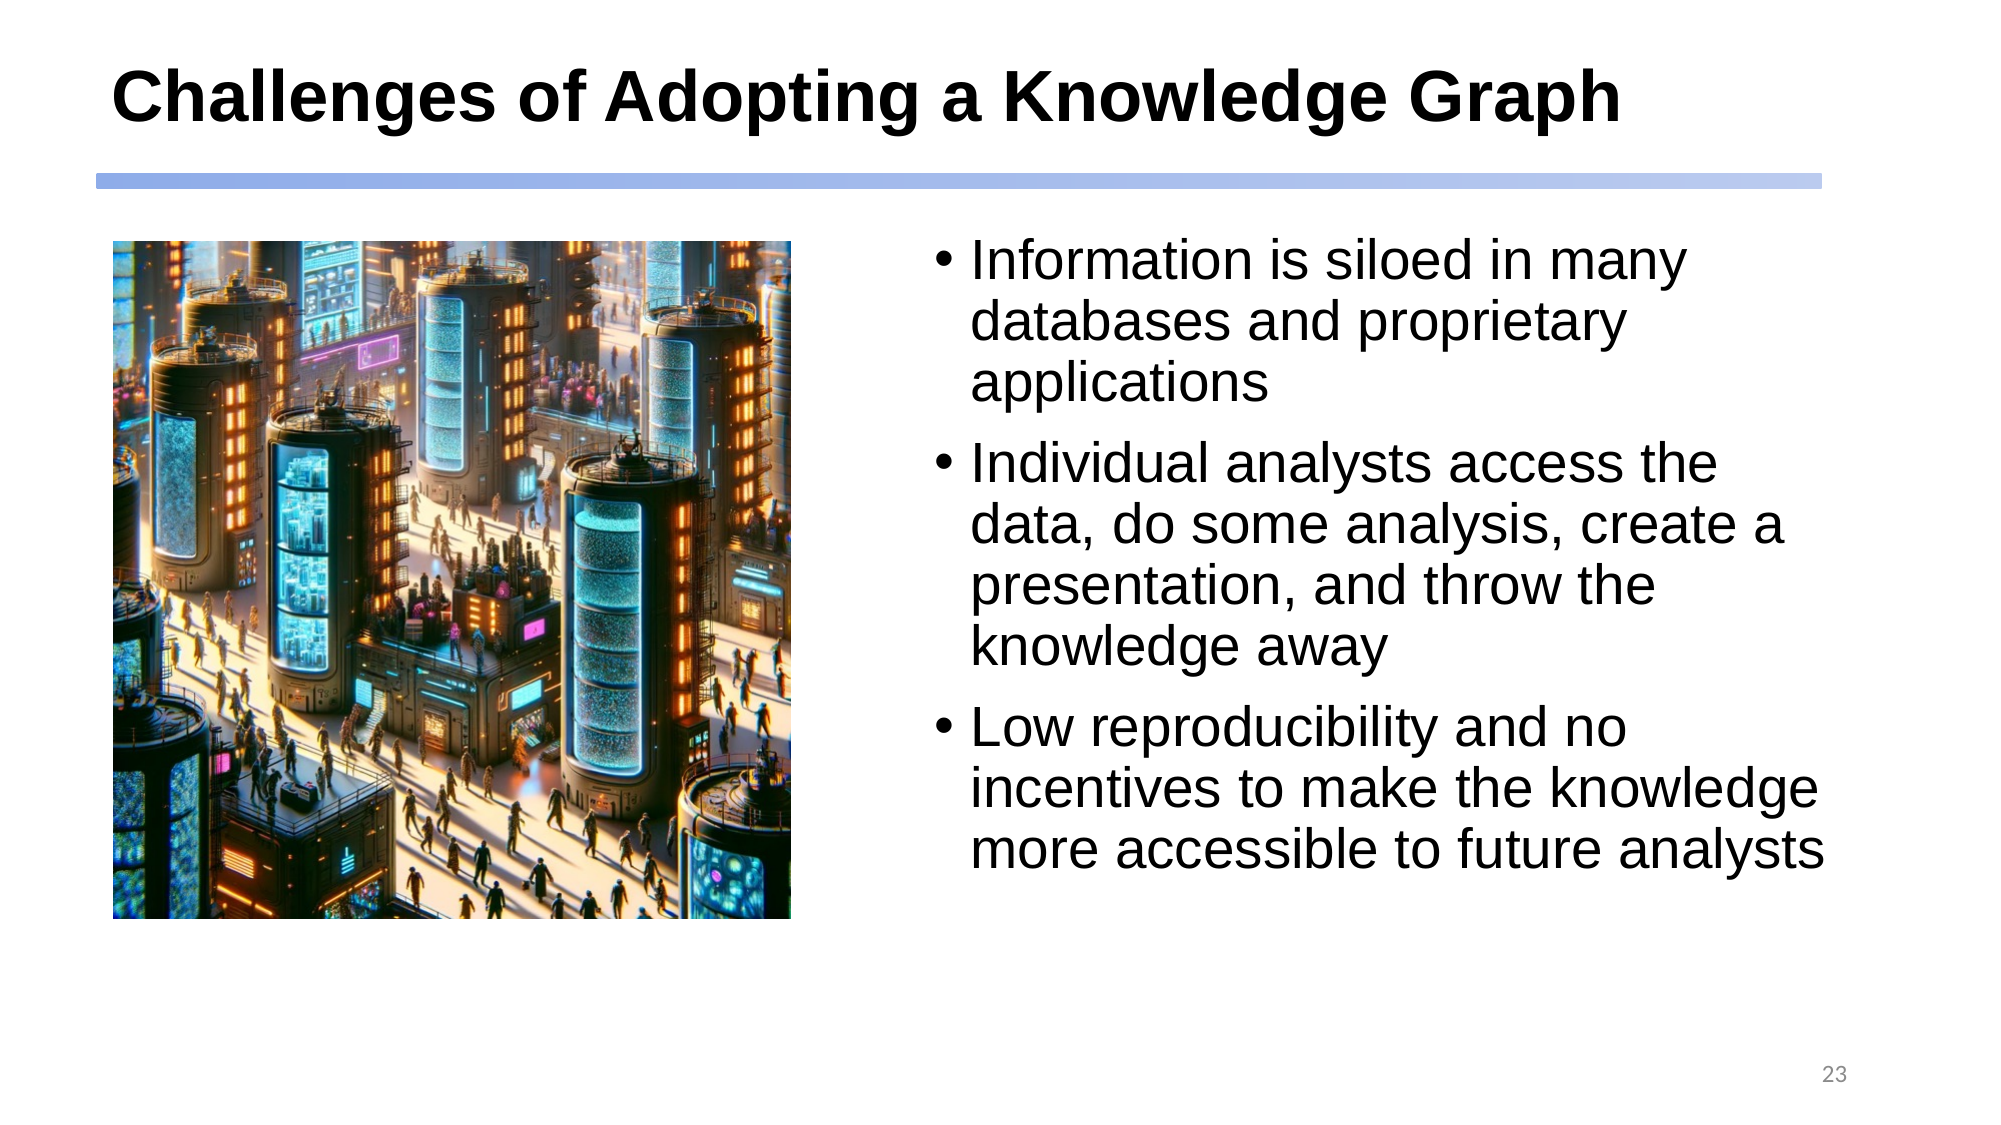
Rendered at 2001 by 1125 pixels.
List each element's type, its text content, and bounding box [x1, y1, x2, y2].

title Challenges of Adopting a Knowledge Graph [96, 26, 1896, 169]
list Information is siloed in many databases and proprietary applications Individual analysts access the data, do some analysis, create a presentation, and throw the knowledge away Low reproducibility and no incentives to make the knowledge more accessible to future analysts [919, 222, 1863, 937]
picture [113, 241, 791, 919]
slide_number 23 [1412, 1042, 1863, 1103]
